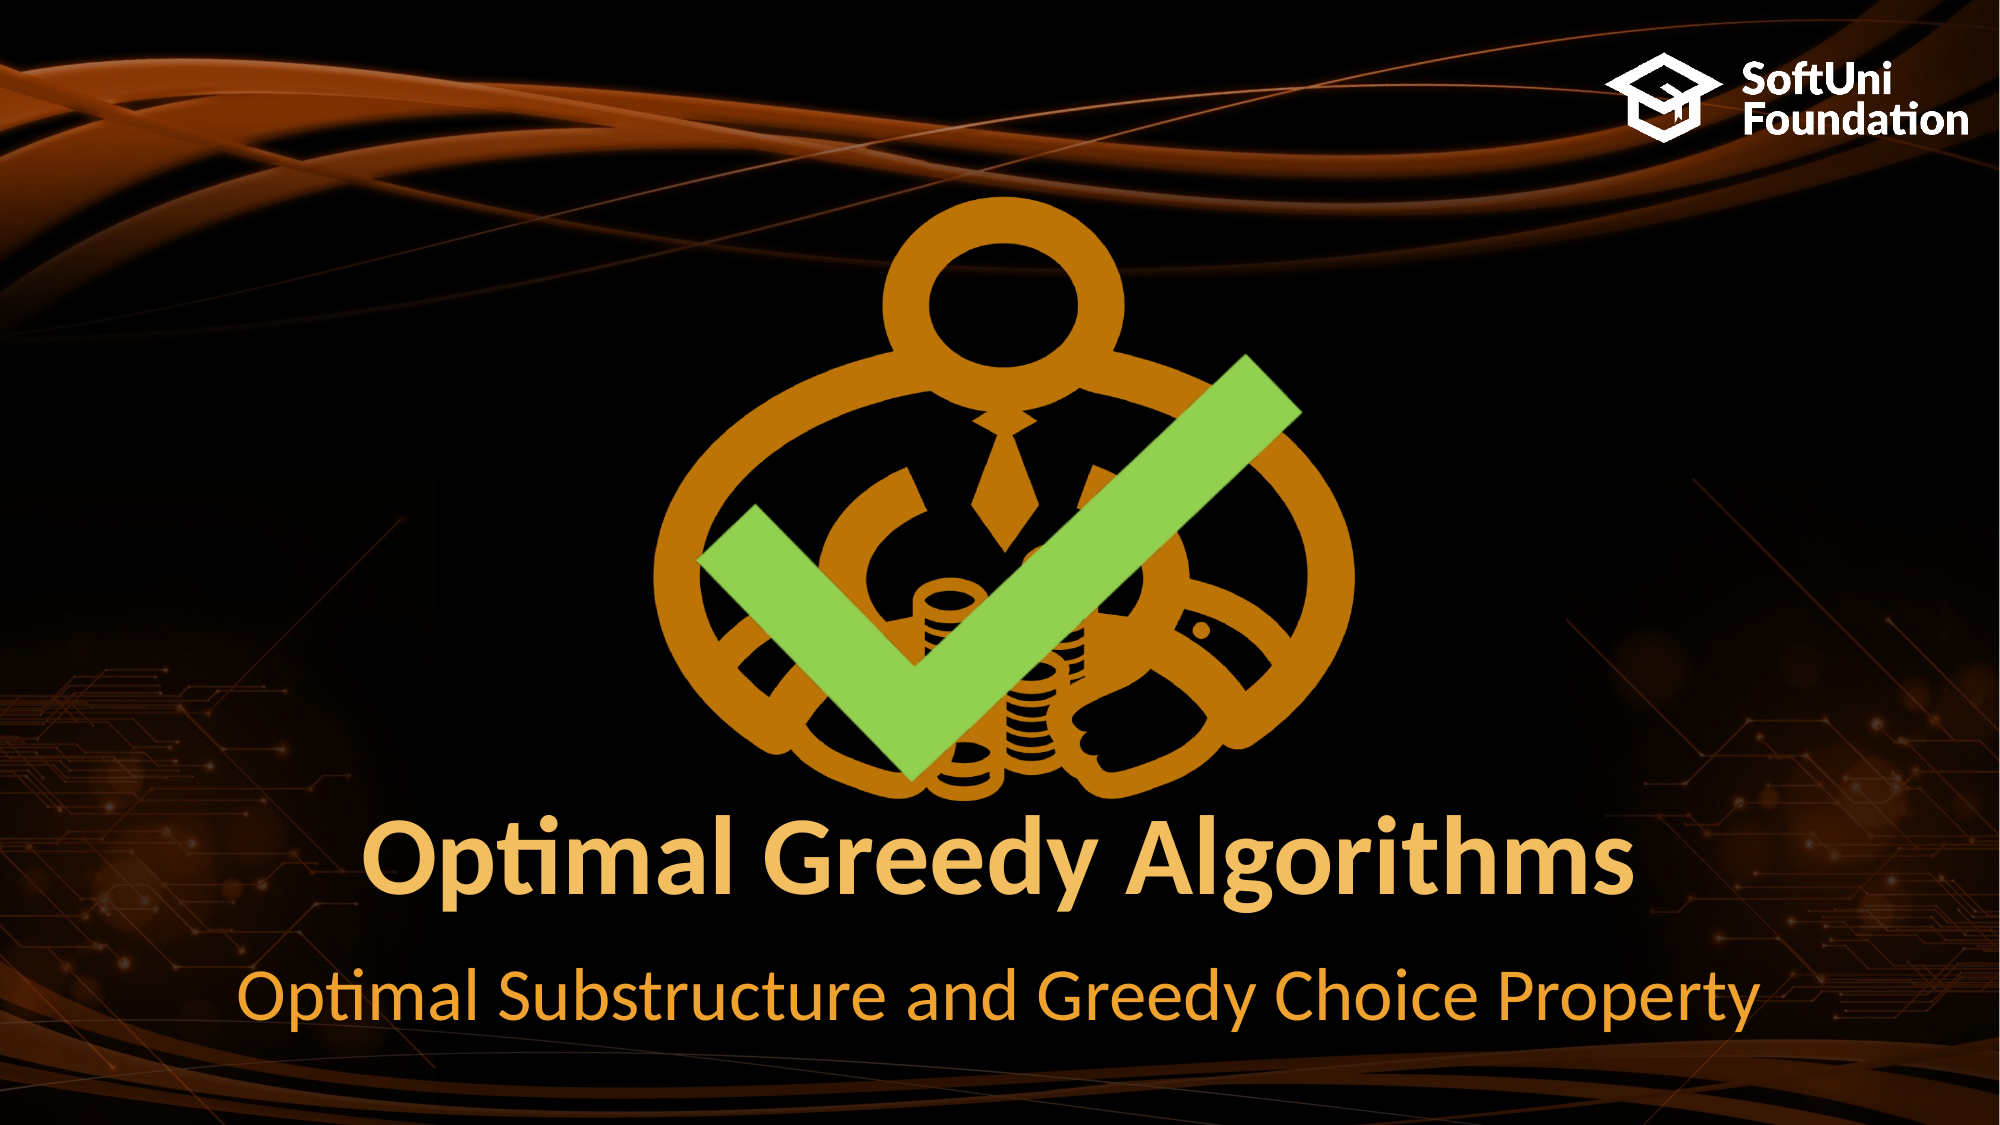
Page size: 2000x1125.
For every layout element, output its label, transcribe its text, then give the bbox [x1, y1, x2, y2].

picture [0, 0, 2000, 1125]
list Optimal Substructure and Greedy Choice Property [99, 934, 1900, 1042]
title Optimal Greedy Algorithms [99, 790, 1900, 926]
